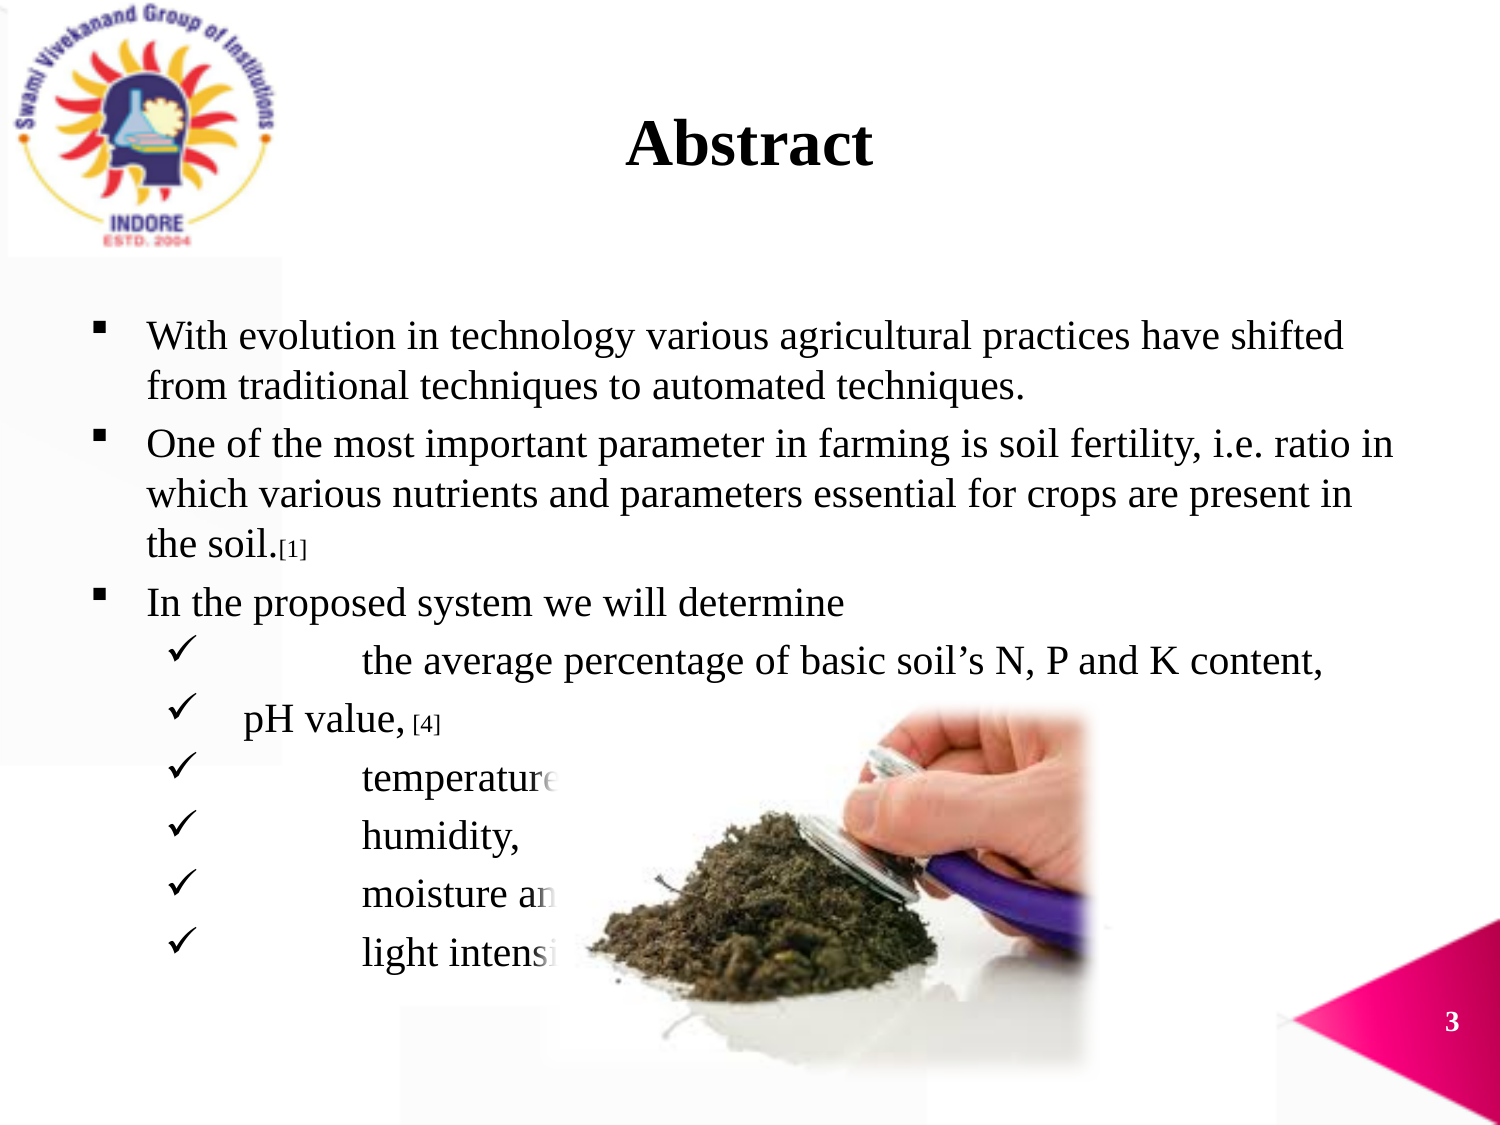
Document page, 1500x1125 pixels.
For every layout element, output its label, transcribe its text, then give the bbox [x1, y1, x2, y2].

picture [0, 233, 1500, 1125]
title Abstract [0, 45, 1500, 233]
list With evolution in technology various agricultural practices have shifted from traditional techniques to automated techniques. One of the most important parameter in farming is soil fertility, i.e. ratio in which various nutrients and parameters essential for crops are present in the soil.[1] In the proposed system we will determine the average percentage of basic soil’s N, P and K content, pH value, [4] temperature, humidity, moisture and light intensity. [75, 299, 1425, 1043]
picture [0, 0, 1500, 45]
slide_number 2 [1125, 990, 1475, 1050]
